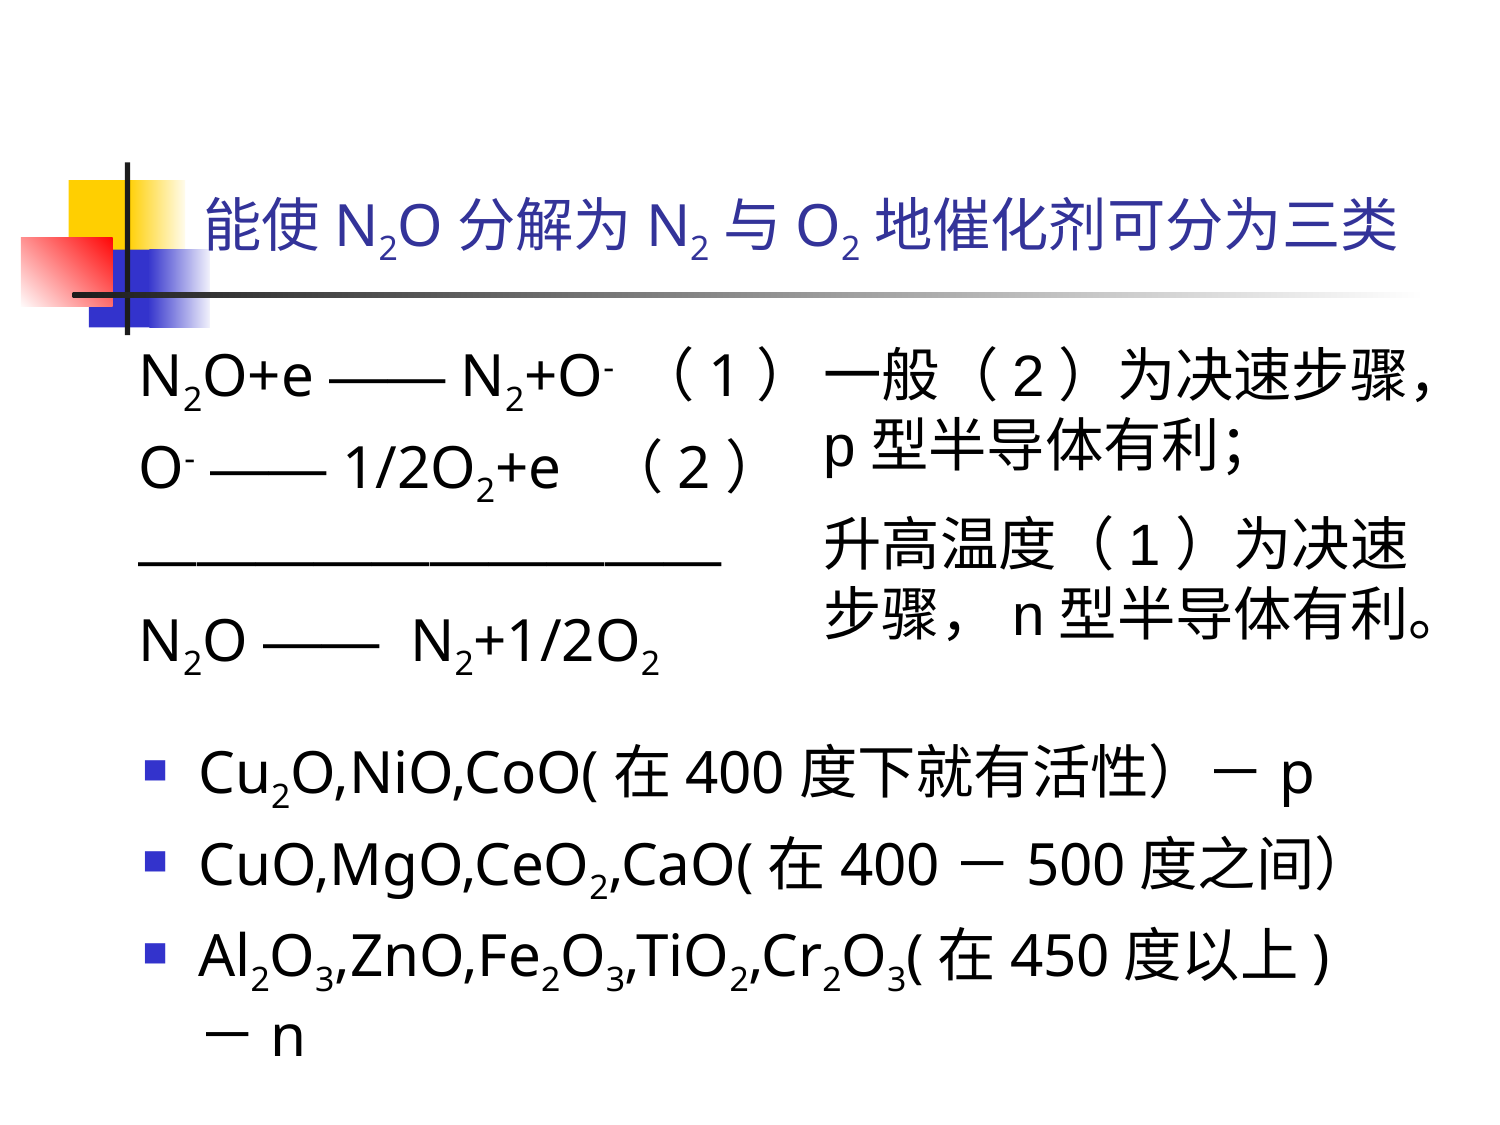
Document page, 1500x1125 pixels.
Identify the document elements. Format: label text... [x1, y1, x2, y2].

list N2O+e —— N2+O- （1） O- —— 1/2O2+e （2） —————————— N2O —— N2+1/2O2 [123, 331, 1399, 1083]
text_box Cu2O,NiO,CoO(在400度下就有活性）－p CuO,MgO,CeO2,CaO(在400－500度之间） Al2O3,ZnO,Fe2O3,TiO2,Cr2O3(在450度以上)－n [127, 727, 1402, 1024]
text_box 一般（2）为决速步骤，p型半导体有利； 升高温度（1）为决速步骤，n型半导体有利。 [808, 330, 1477, 655]
title 能使N2O分解为N2与O2地催化剂可分为三类 [188, 35, 1468, 275]
